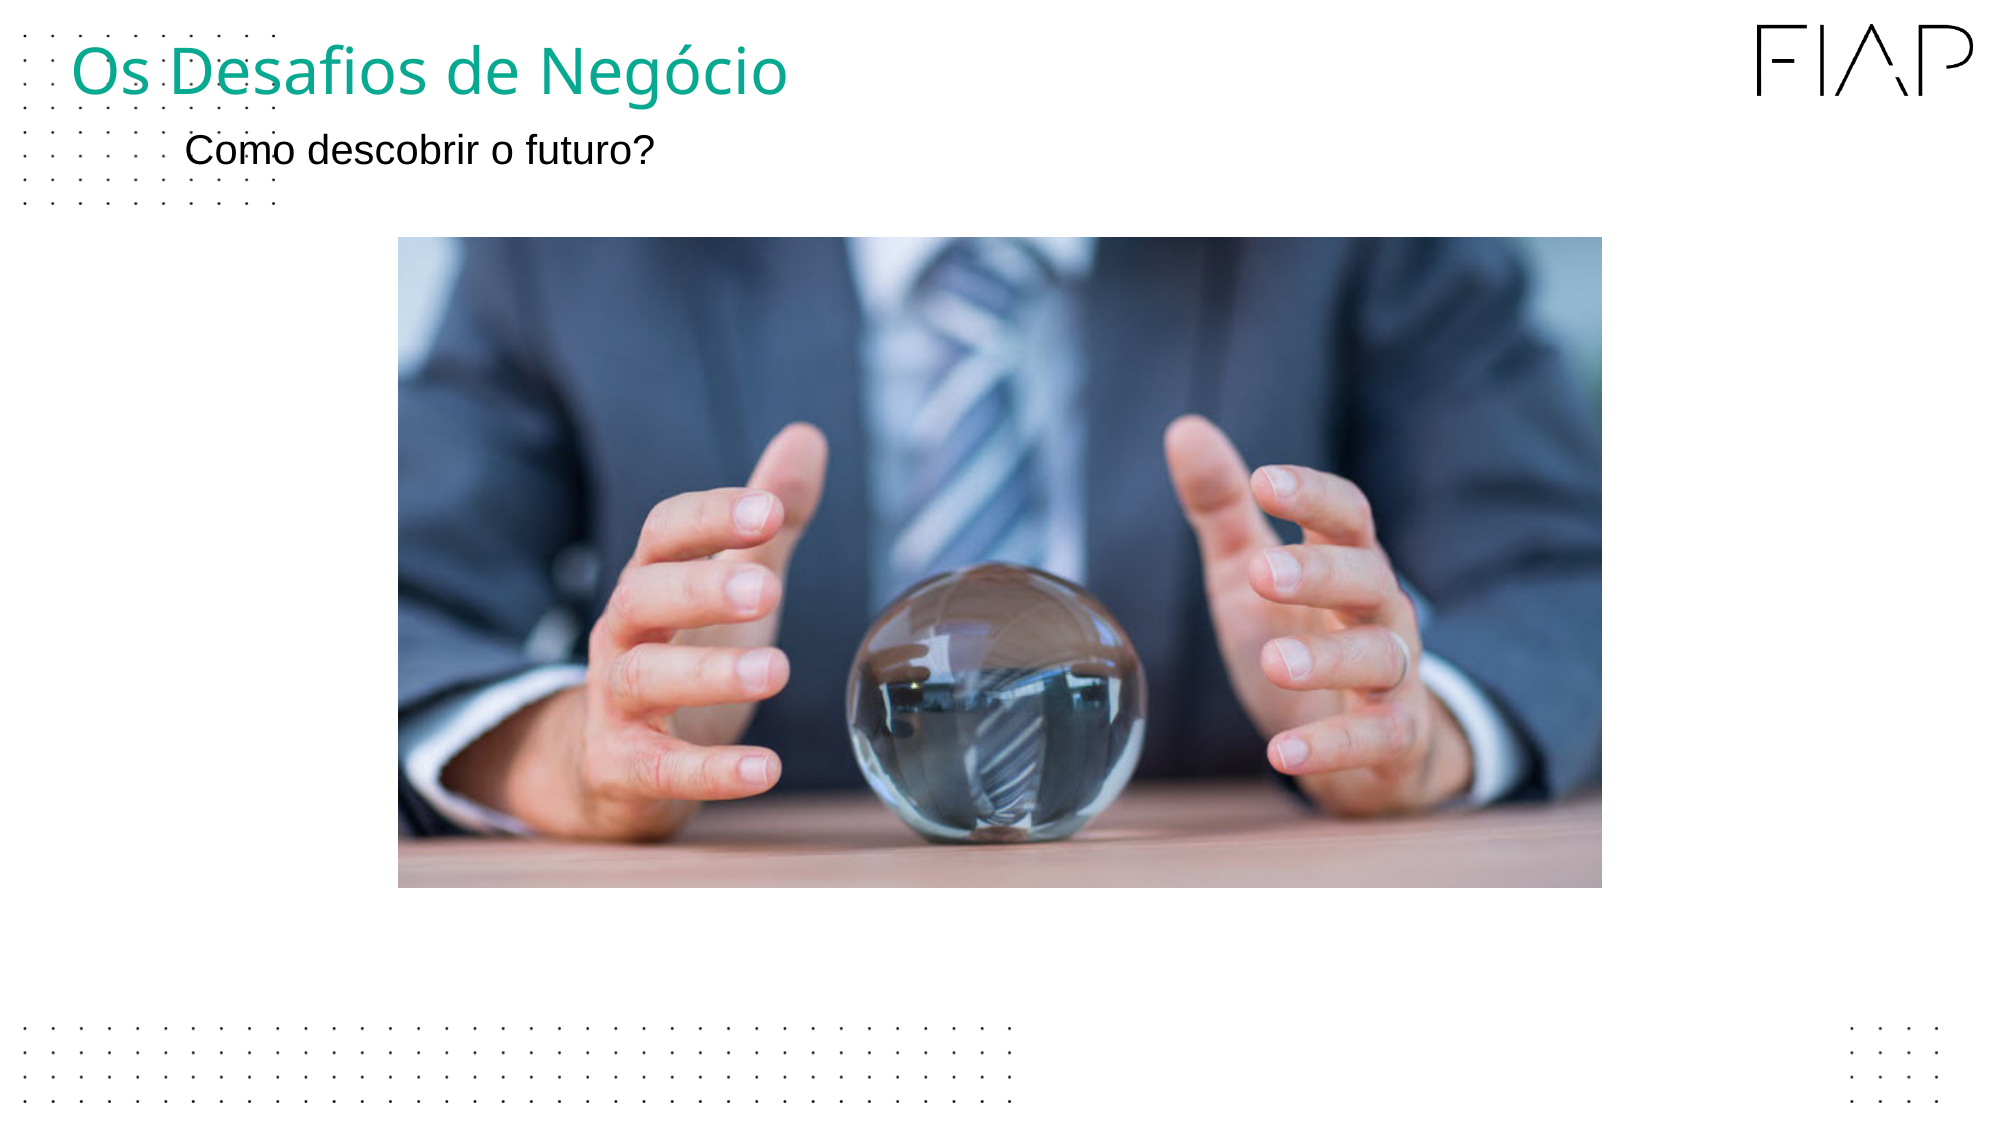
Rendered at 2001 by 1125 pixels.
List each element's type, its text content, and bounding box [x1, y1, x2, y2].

picture [398, 237, 1602, 888]
title Os Desafios de Negócio [55, 31, 1945, 116]
picture [23, 1025, 1011, 1103]
picture [1757, 24, 1973, 96]
picture [1845, 1025, 1938, 1103]
picture [23, 34, 275, 205]
text_box Como descobrir o futuro? [169, 120, 1520, 864]
